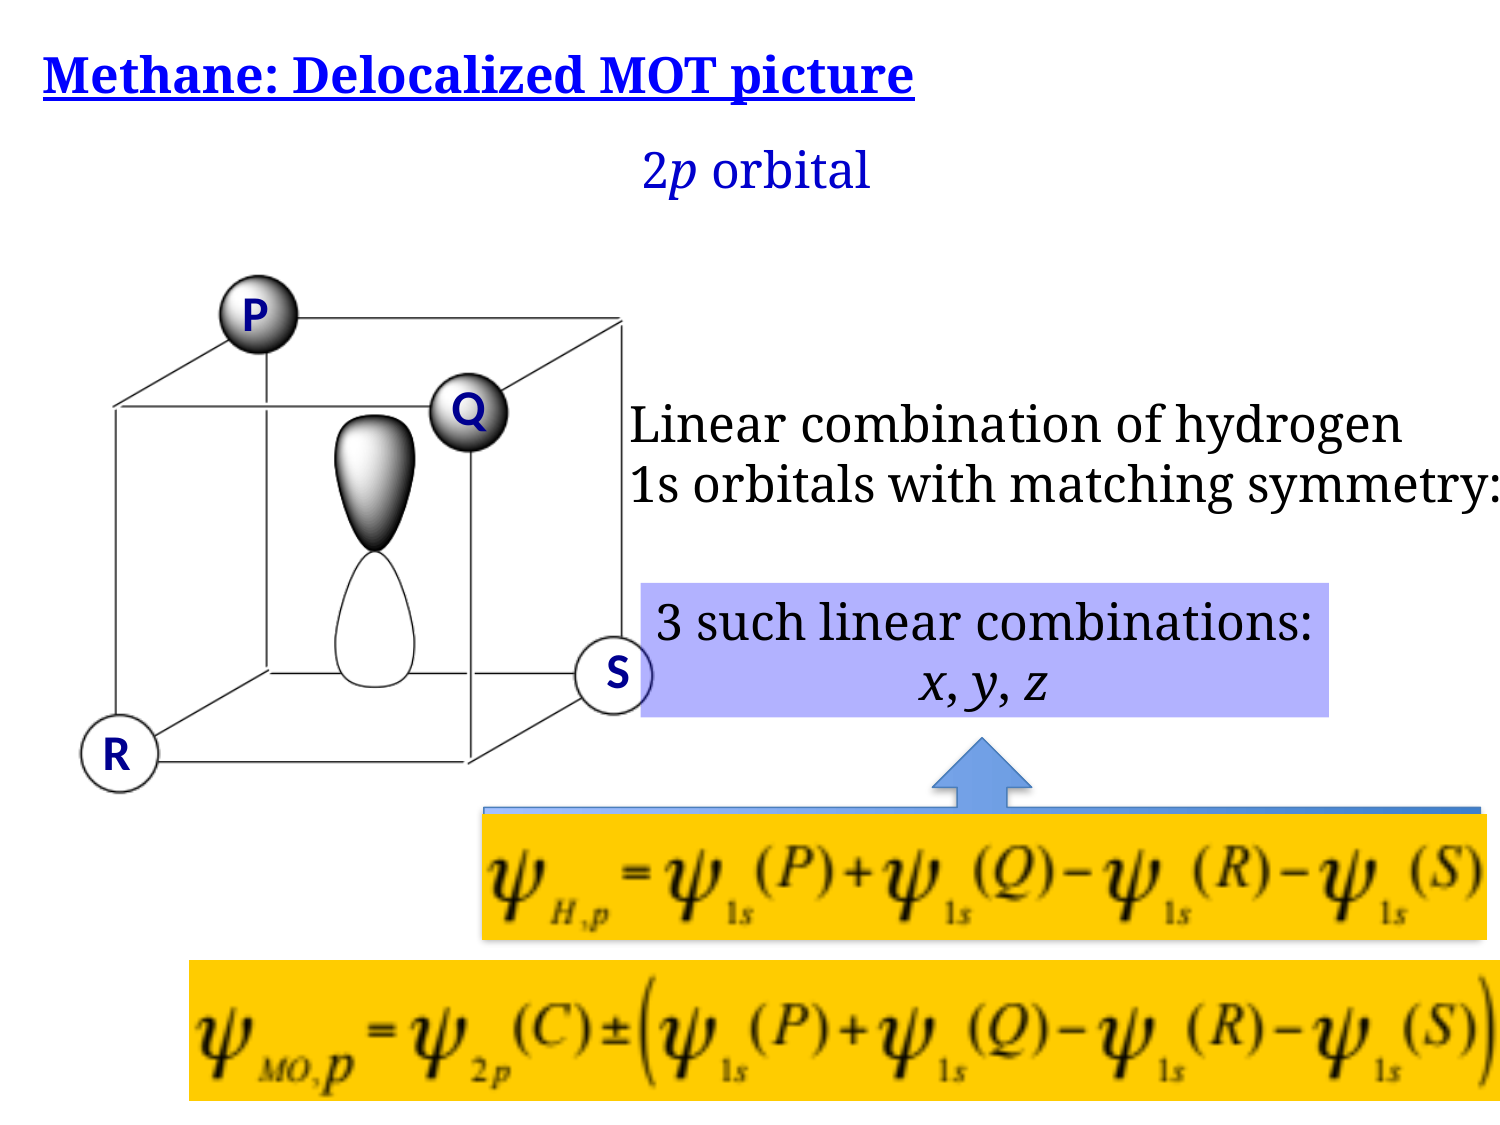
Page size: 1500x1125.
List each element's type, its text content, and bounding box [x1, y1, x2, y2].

text_box 3 such linear combinations: x, y, z [649, 582, 1329, 718]
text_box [188, 960, 1500, 1102]
text_box Linear combination of hydrogen 1s orbitals with matching symmetry: [649, 385, 1500, 521]
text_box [87, 274, 646, 790]
text_box 2p orbital [626, 130, 887, 206]
text_box [483, 737, 1482, 812]
text_box Methane: Delocalized MOT picture [28, 0, 1500, 185]
picture [76, 711, 163, 798]
picture [646, 633, 657, 720]
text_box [481, 813, 1488, 941]
